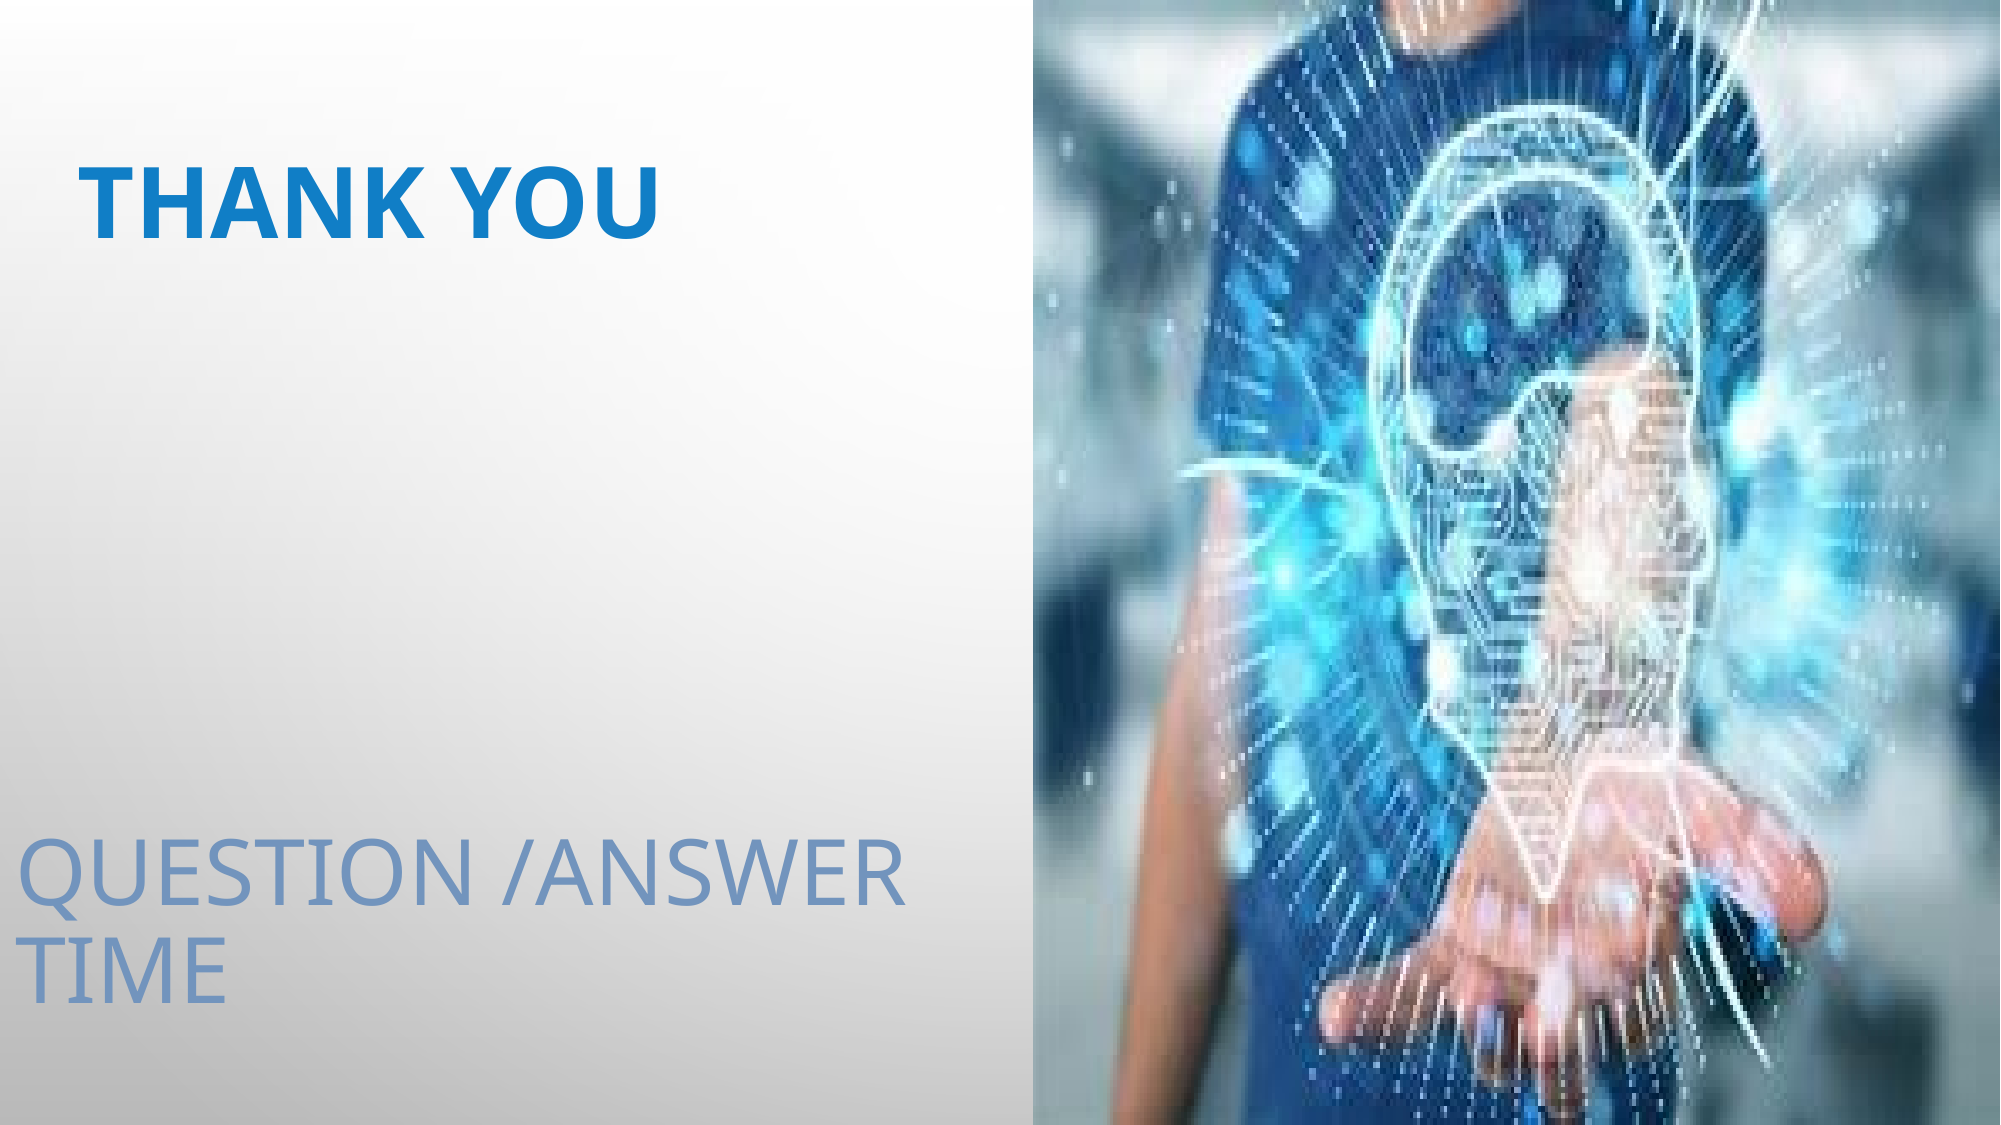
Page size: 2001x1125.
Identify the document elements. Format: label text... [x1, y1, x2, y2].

picture [0, 0, 2000, 1125]
title Question /answer time [0, 818, 1027, 1125]
subtitle Thank you [63, 39, 729, 266]
